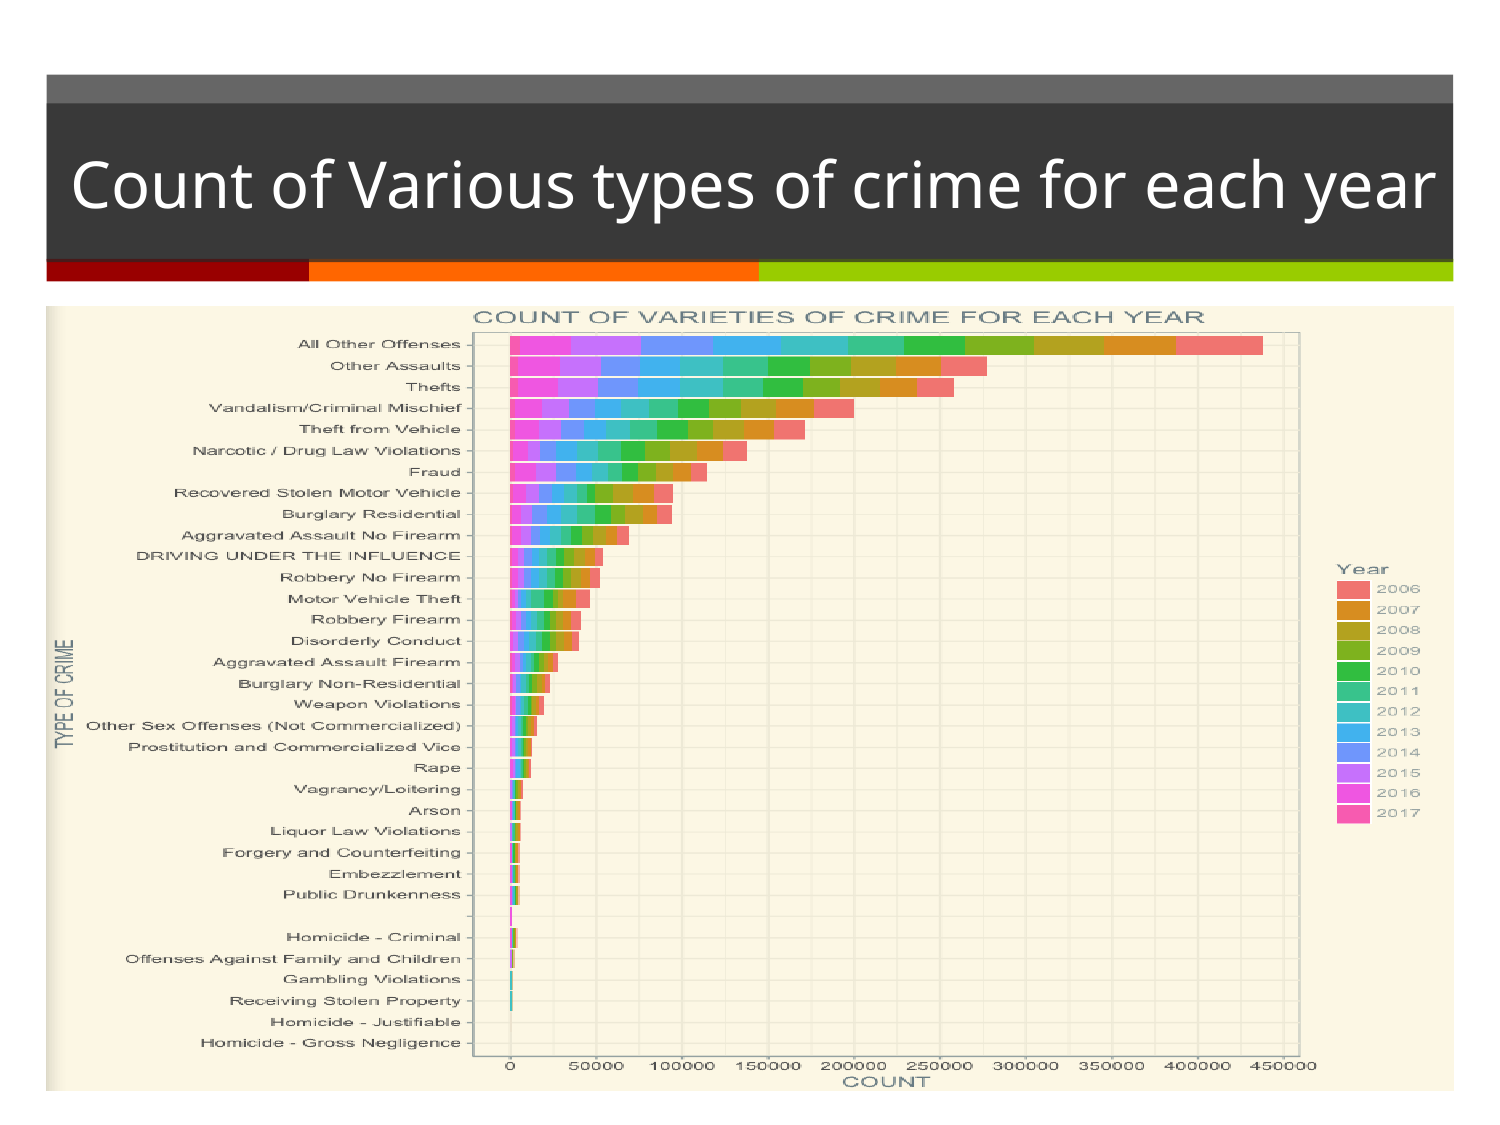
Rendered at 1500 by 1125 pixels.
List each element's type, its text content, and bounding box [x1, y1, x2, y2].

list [46, 306, 1454, 1092]
title Count of Various types of crime for each year [46, 103, 1454, 263]
